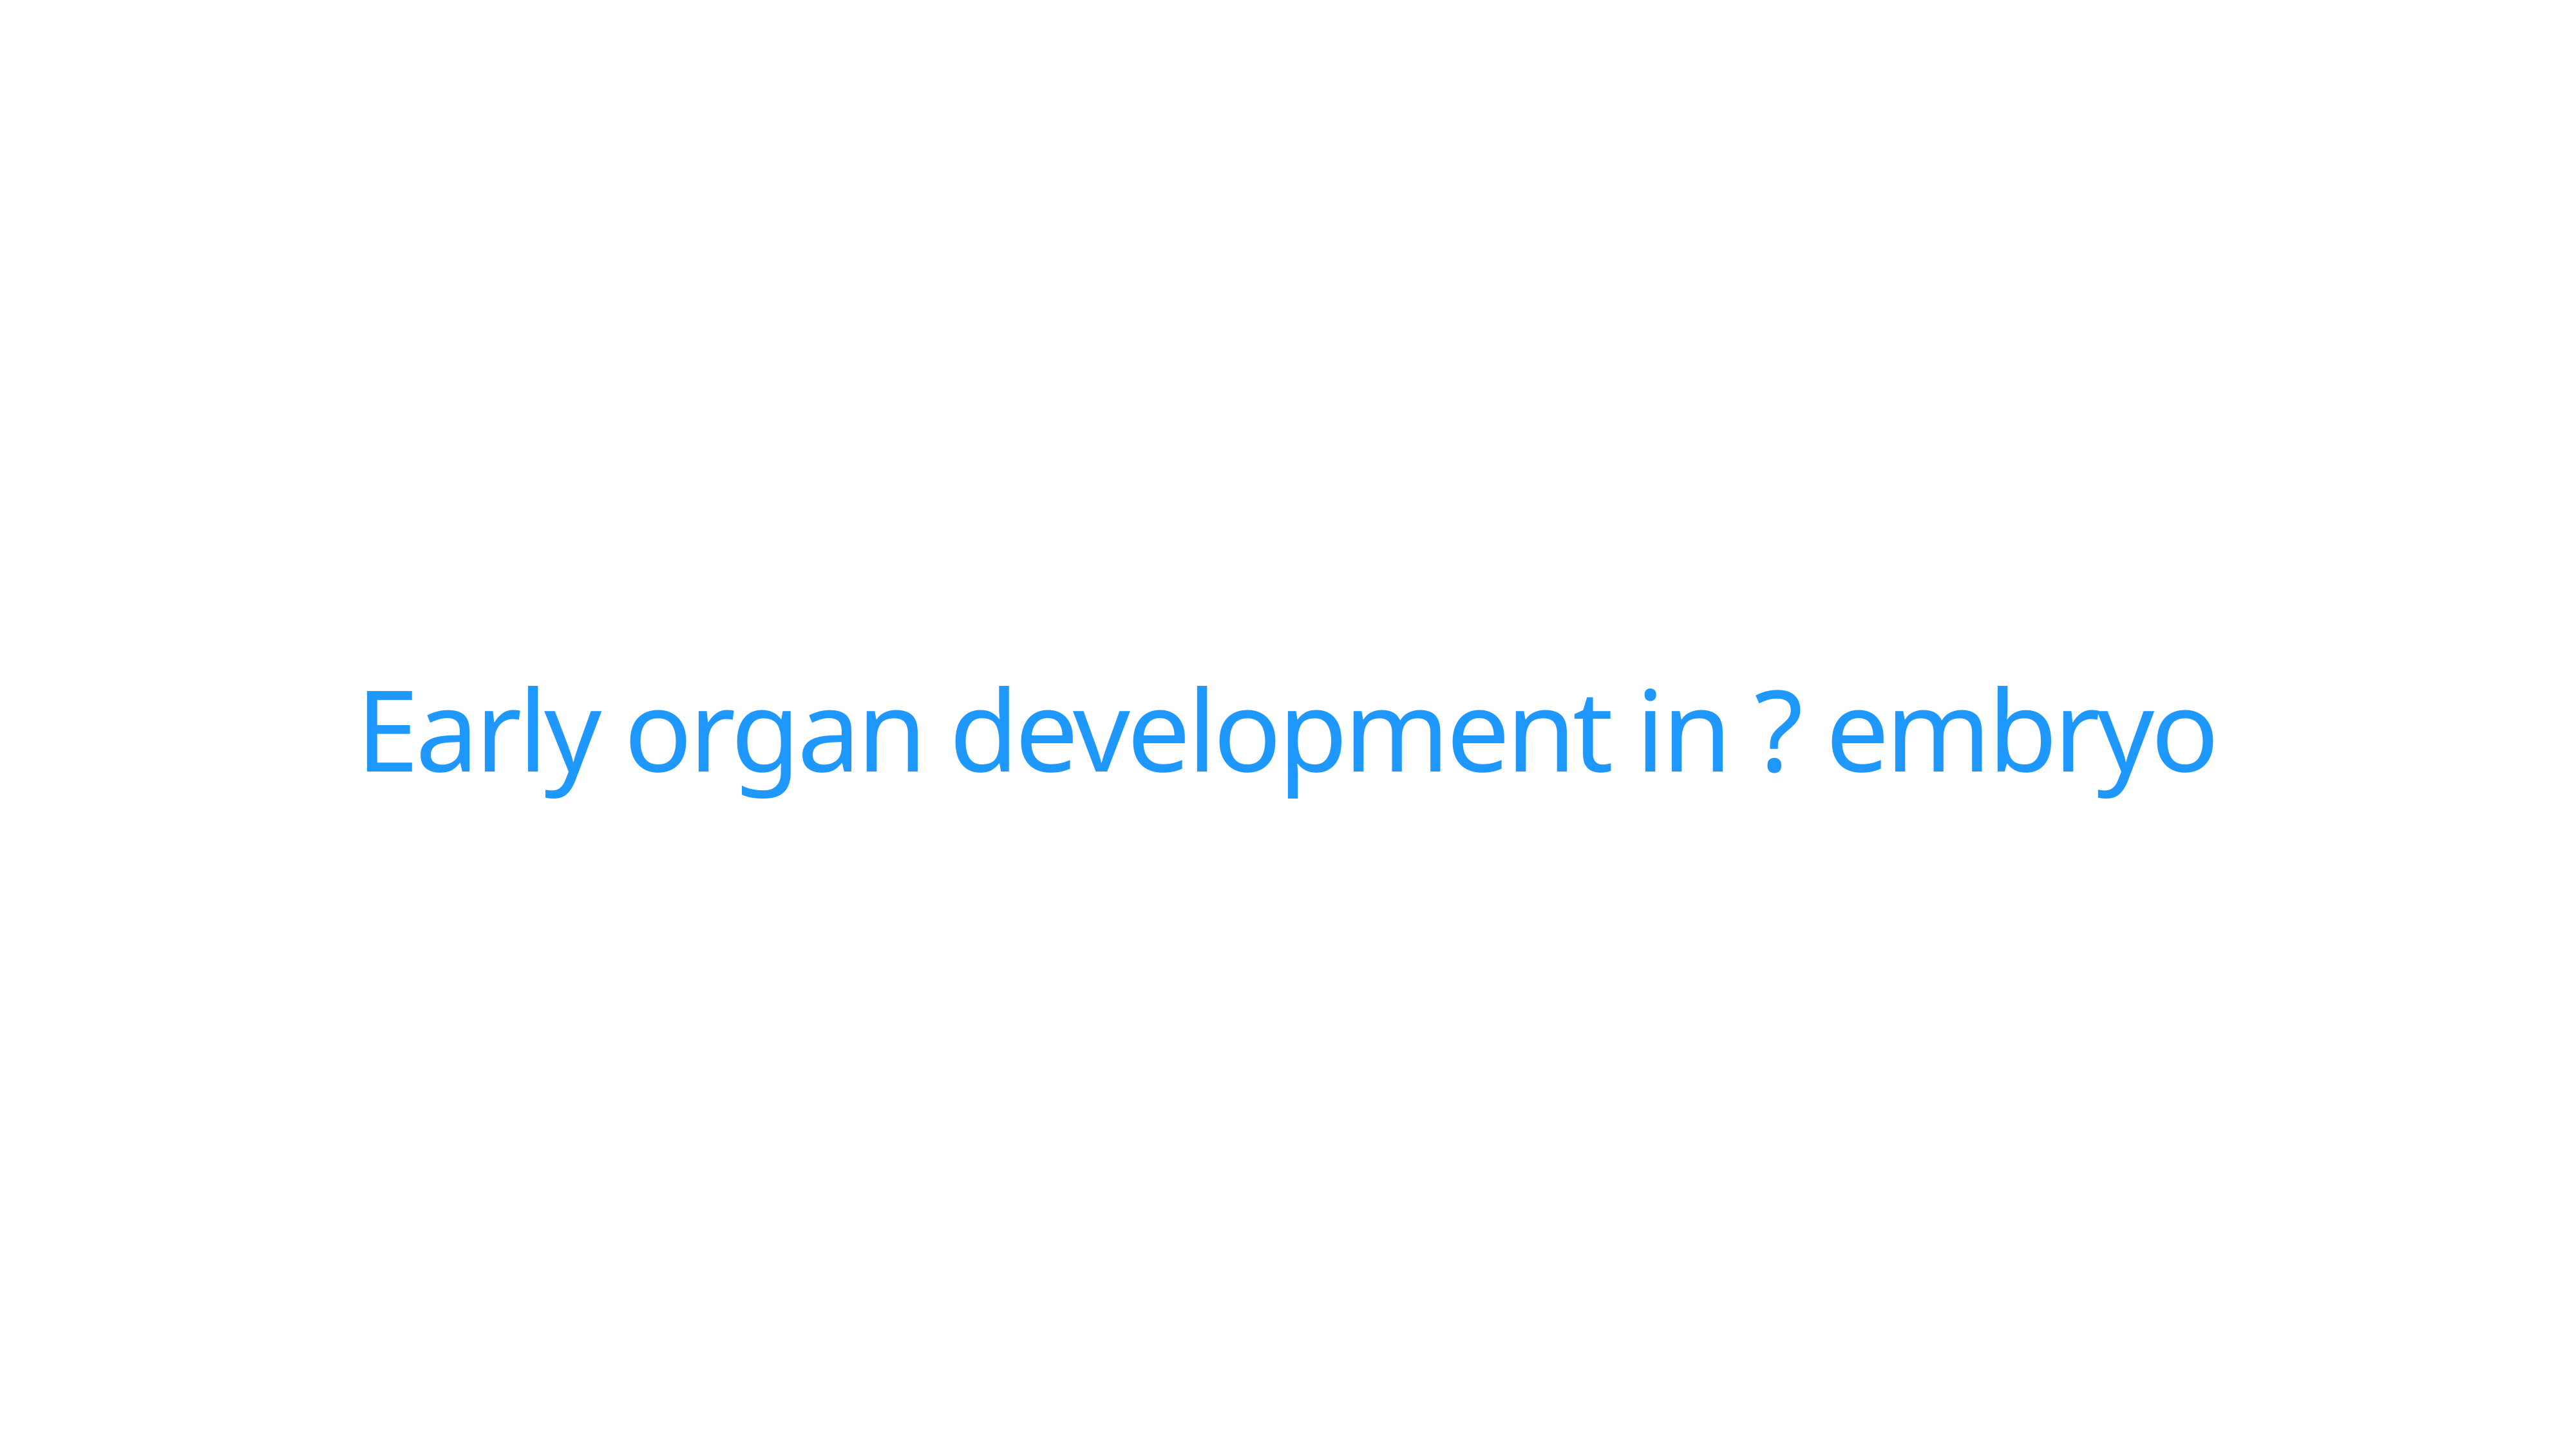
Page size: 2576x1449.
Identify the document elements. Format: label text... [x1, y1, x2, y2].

list Early organ development in ? embryo [133, 520, 2443, 934]
